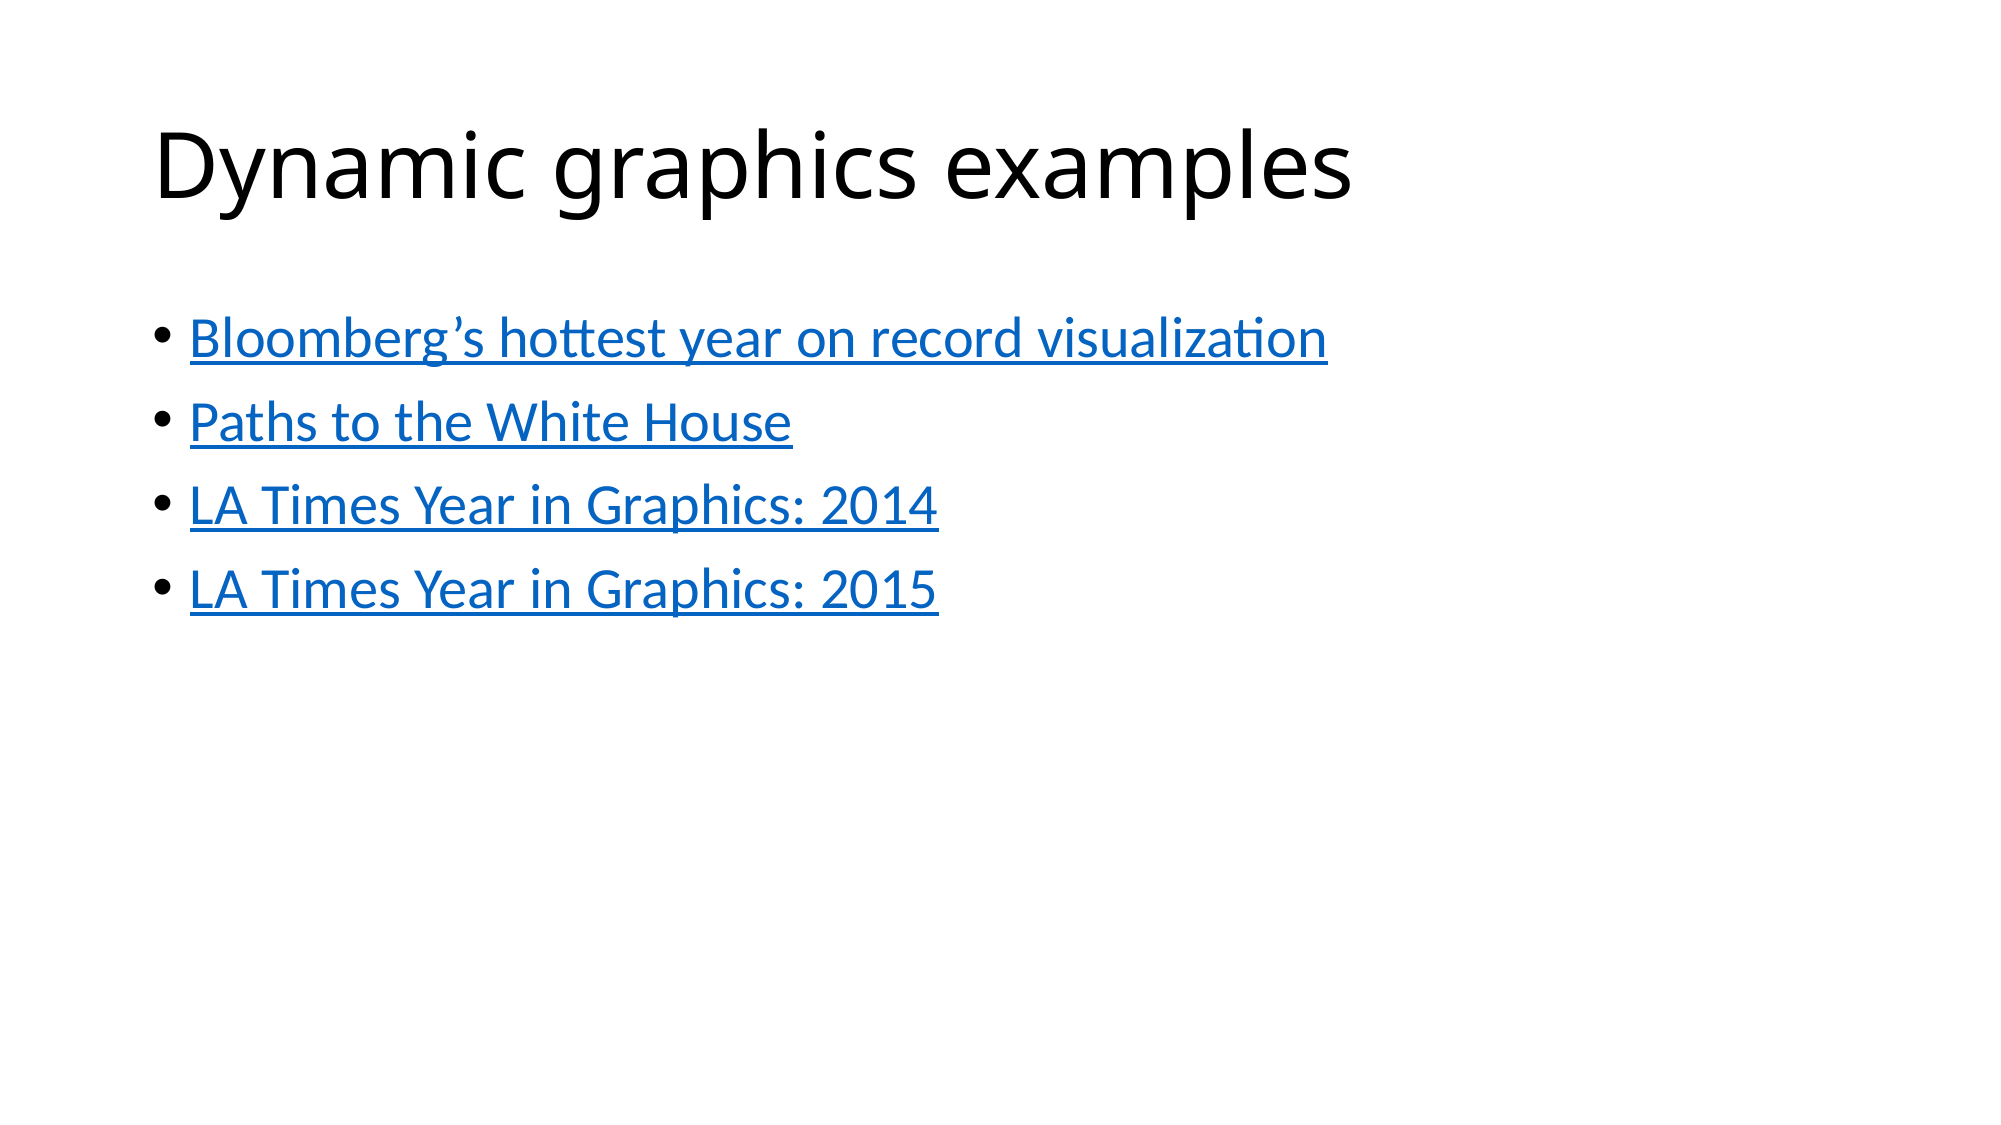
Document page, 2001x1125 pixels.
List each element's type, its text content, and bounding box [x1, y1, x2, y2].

title Dynamic graphics examples [137, 59, 1863, 278]
list Bloomberg’s hottest year on record visualization Paths to the White House LA Times Year in Graphics: 2014 LA Times Year in Graphics: 2015 [137, 299, 1863, 1014]
